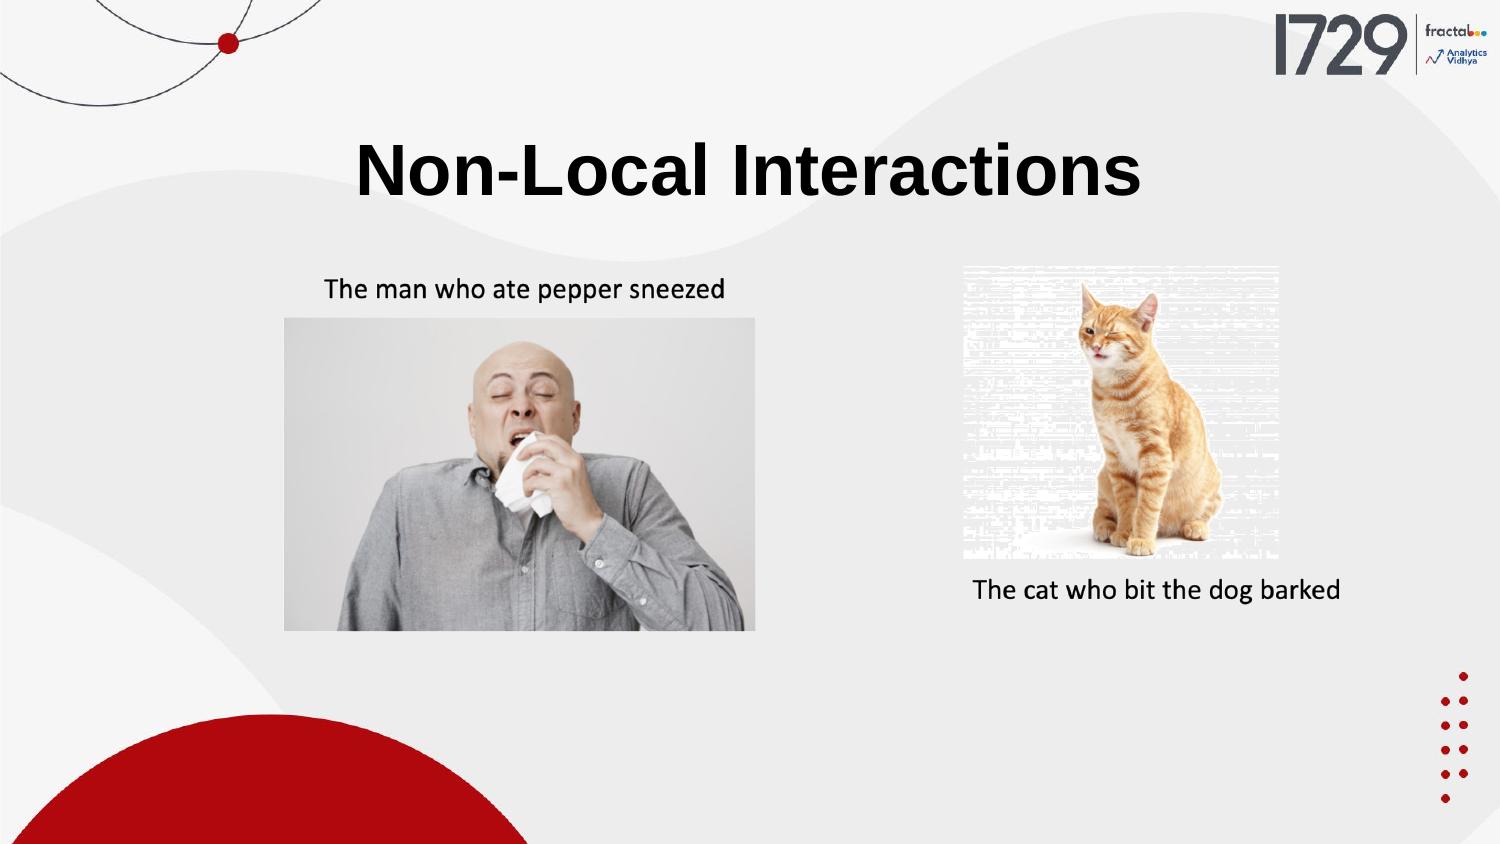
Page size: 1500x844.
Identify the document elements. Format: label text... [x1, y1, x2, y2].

text_box Non-Local Interactions [298, 57, 1202, 218]
picture [0, 0, 1500, 844]
